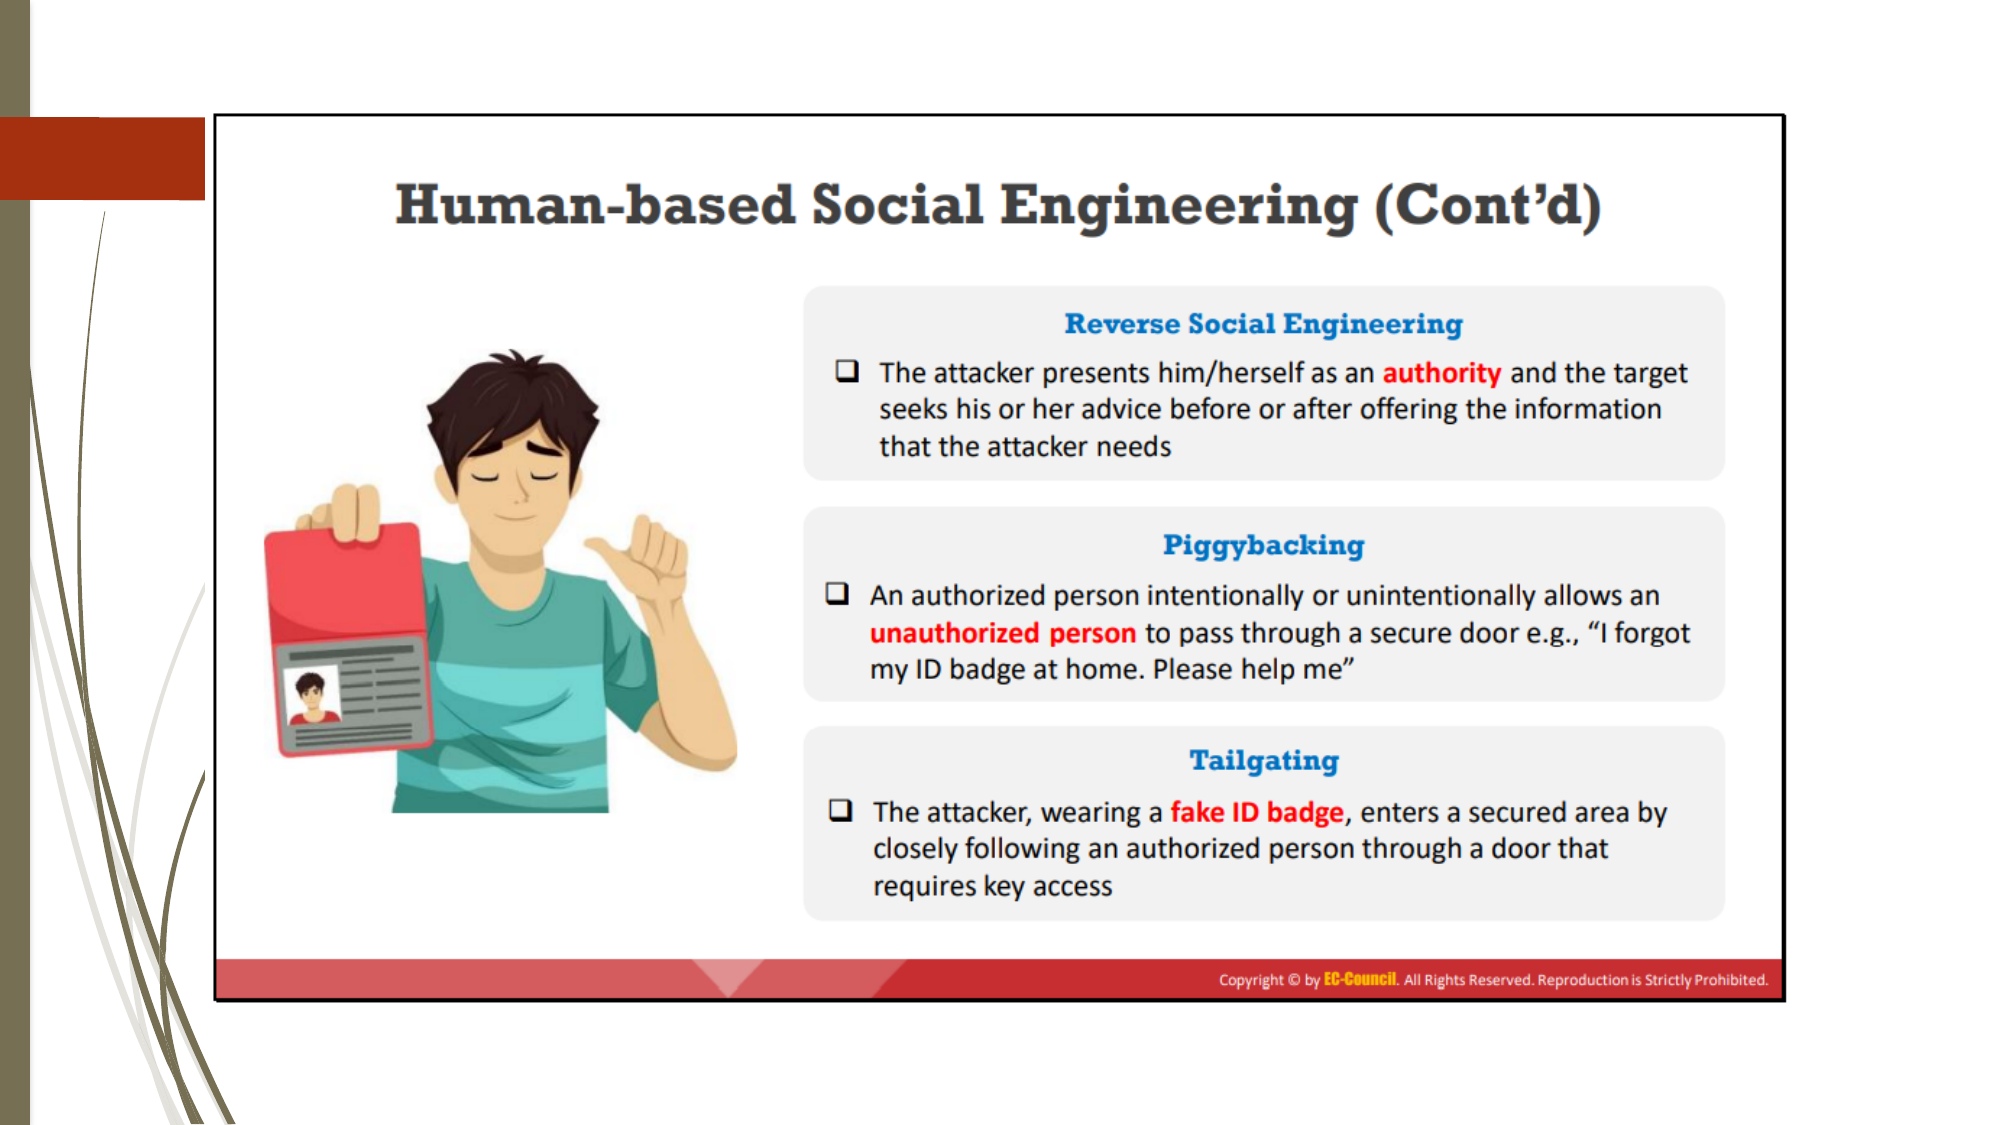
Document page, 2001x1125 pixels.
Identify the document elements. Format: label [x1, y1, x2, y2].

picture [205, 105, 1795, 1020]
